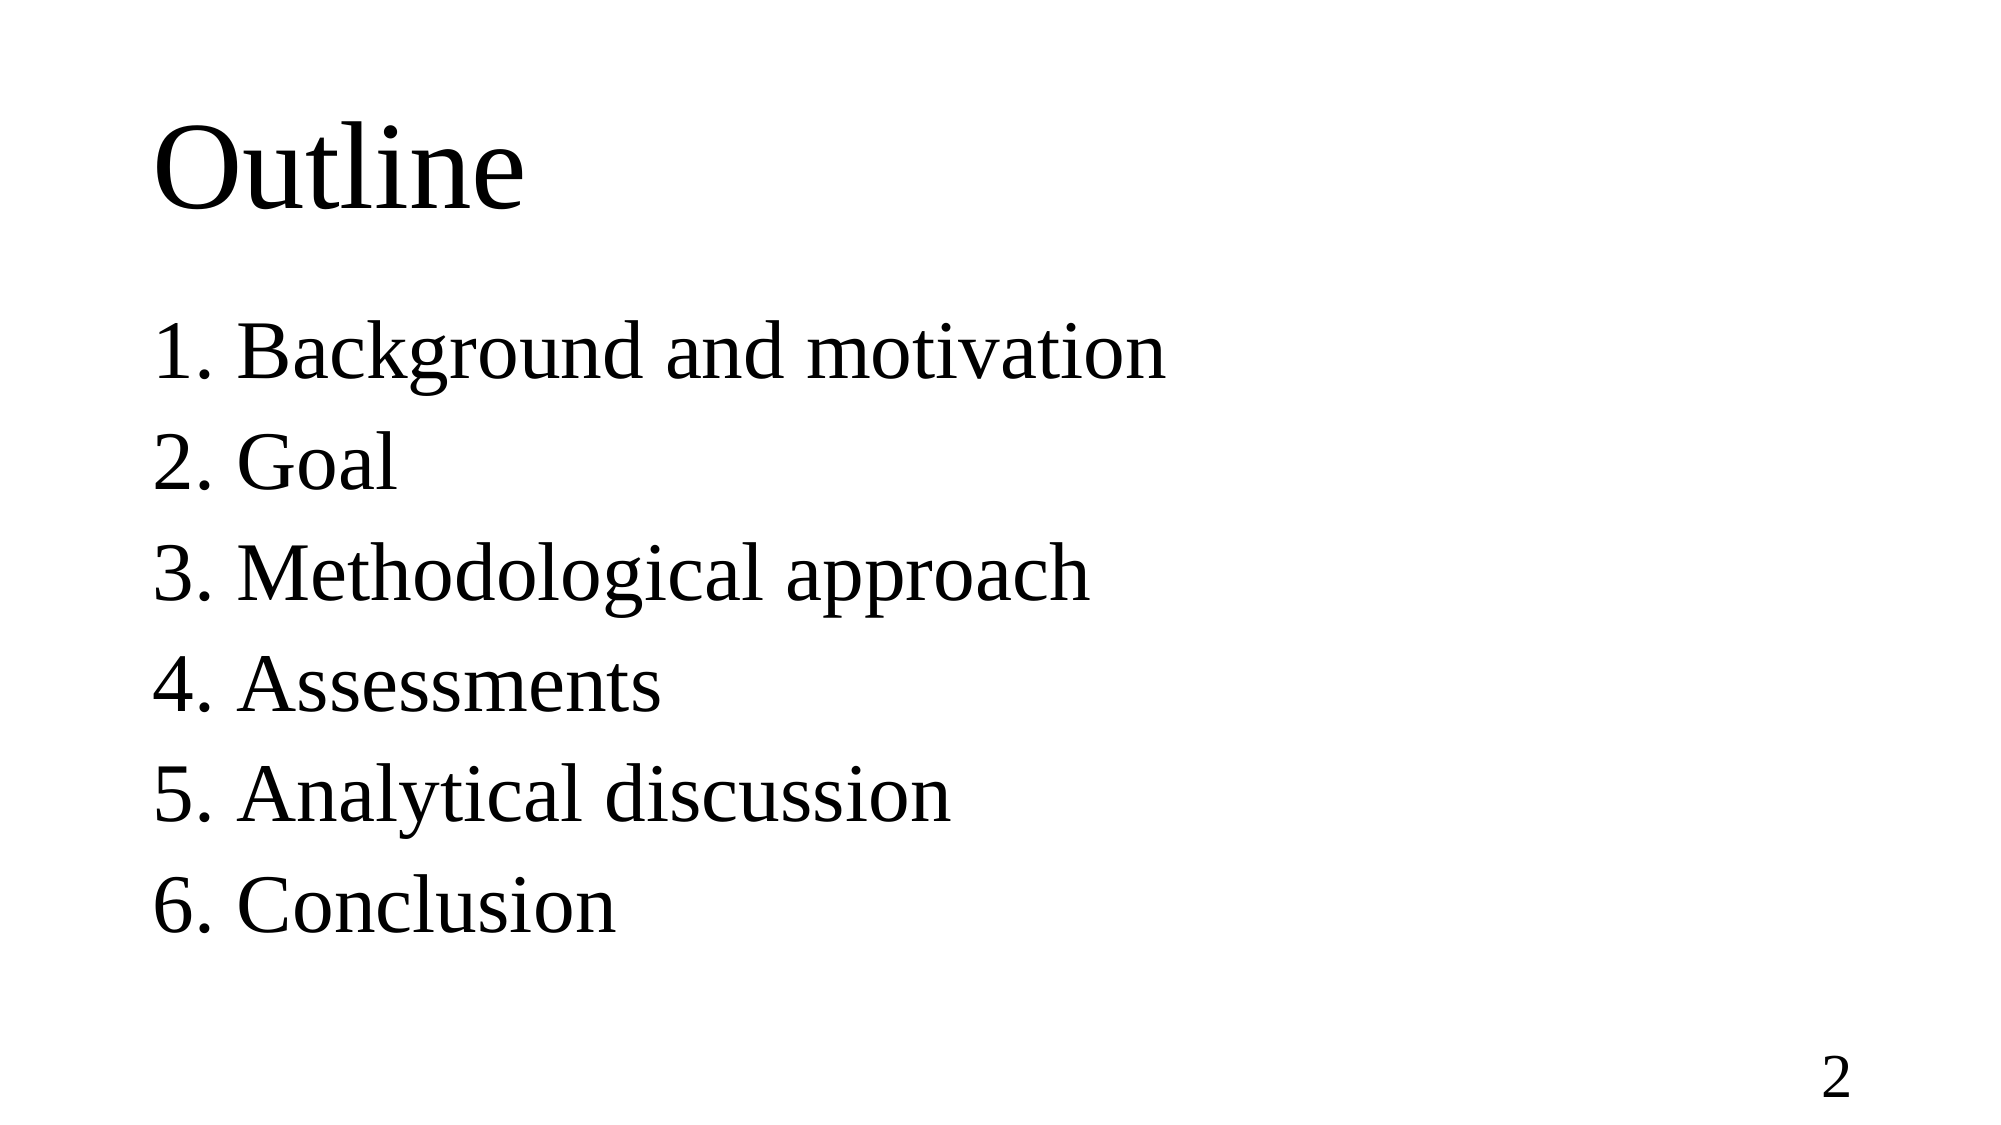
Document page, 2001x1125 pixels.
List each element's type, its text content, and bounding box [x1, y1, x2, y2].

list Background and motivation Goal Methodological approach Assessments Analytical discussion Conclusion [137, 299, 1863, 1014]
slide_number 2 [1412, 1042, 1868, 1103]
title Outline [137, 59, 1863, 278]
